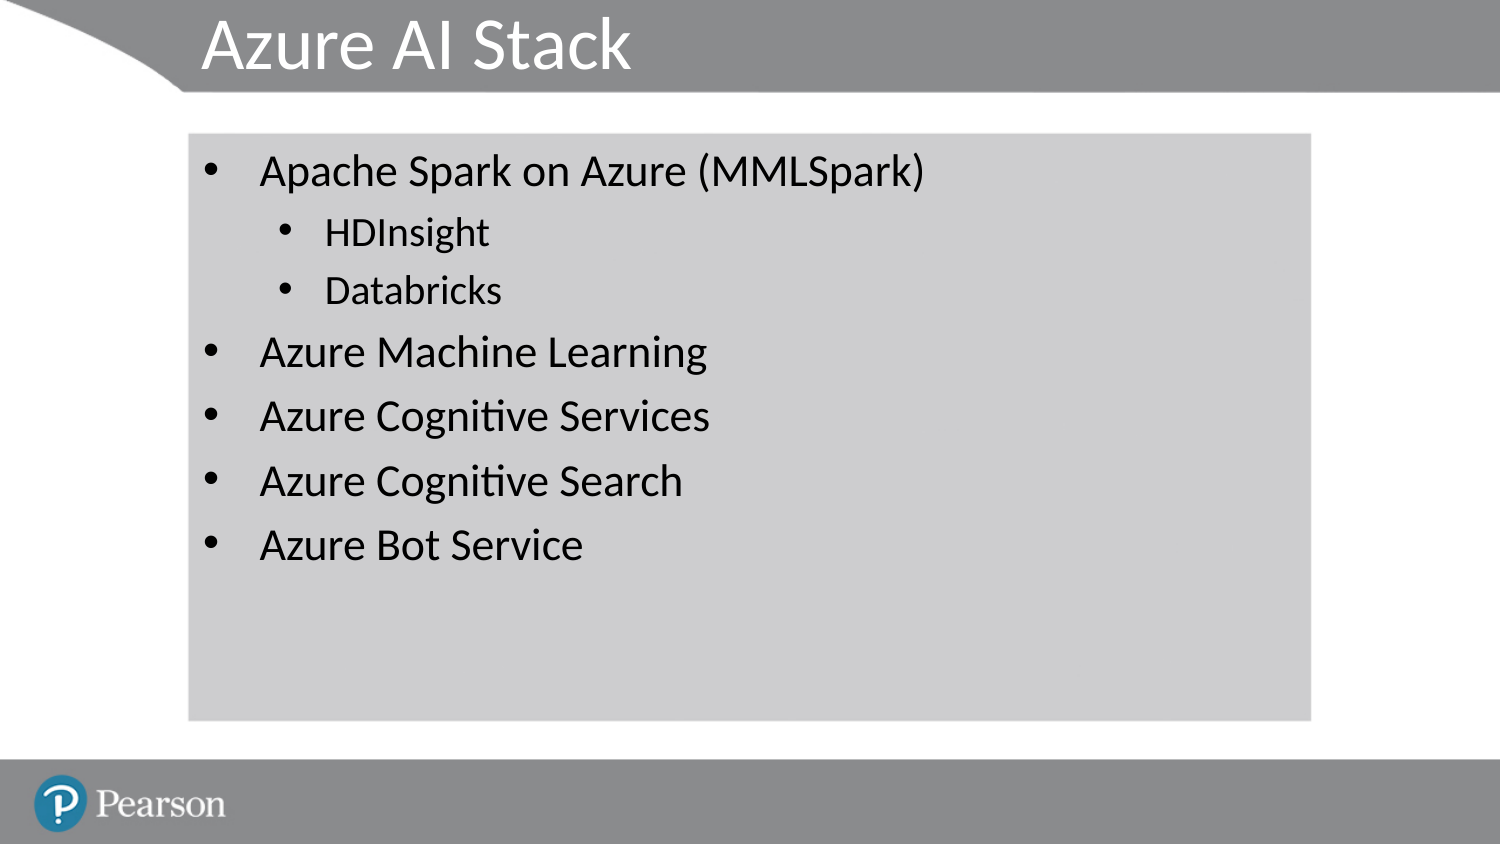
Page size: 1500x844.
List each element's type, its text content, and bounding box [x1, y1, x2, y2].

title Azure AI Stack [186, 0, 1425, 79]
list Apache Spark on Azure (MMLSpark) HDInsight Databricks Azure Machine Learning Azure Cognitive Services Azure Cognitive Search Azure Bot Service [188, 133, 1311, 716]
picture [0, 0, 1500, 844]
